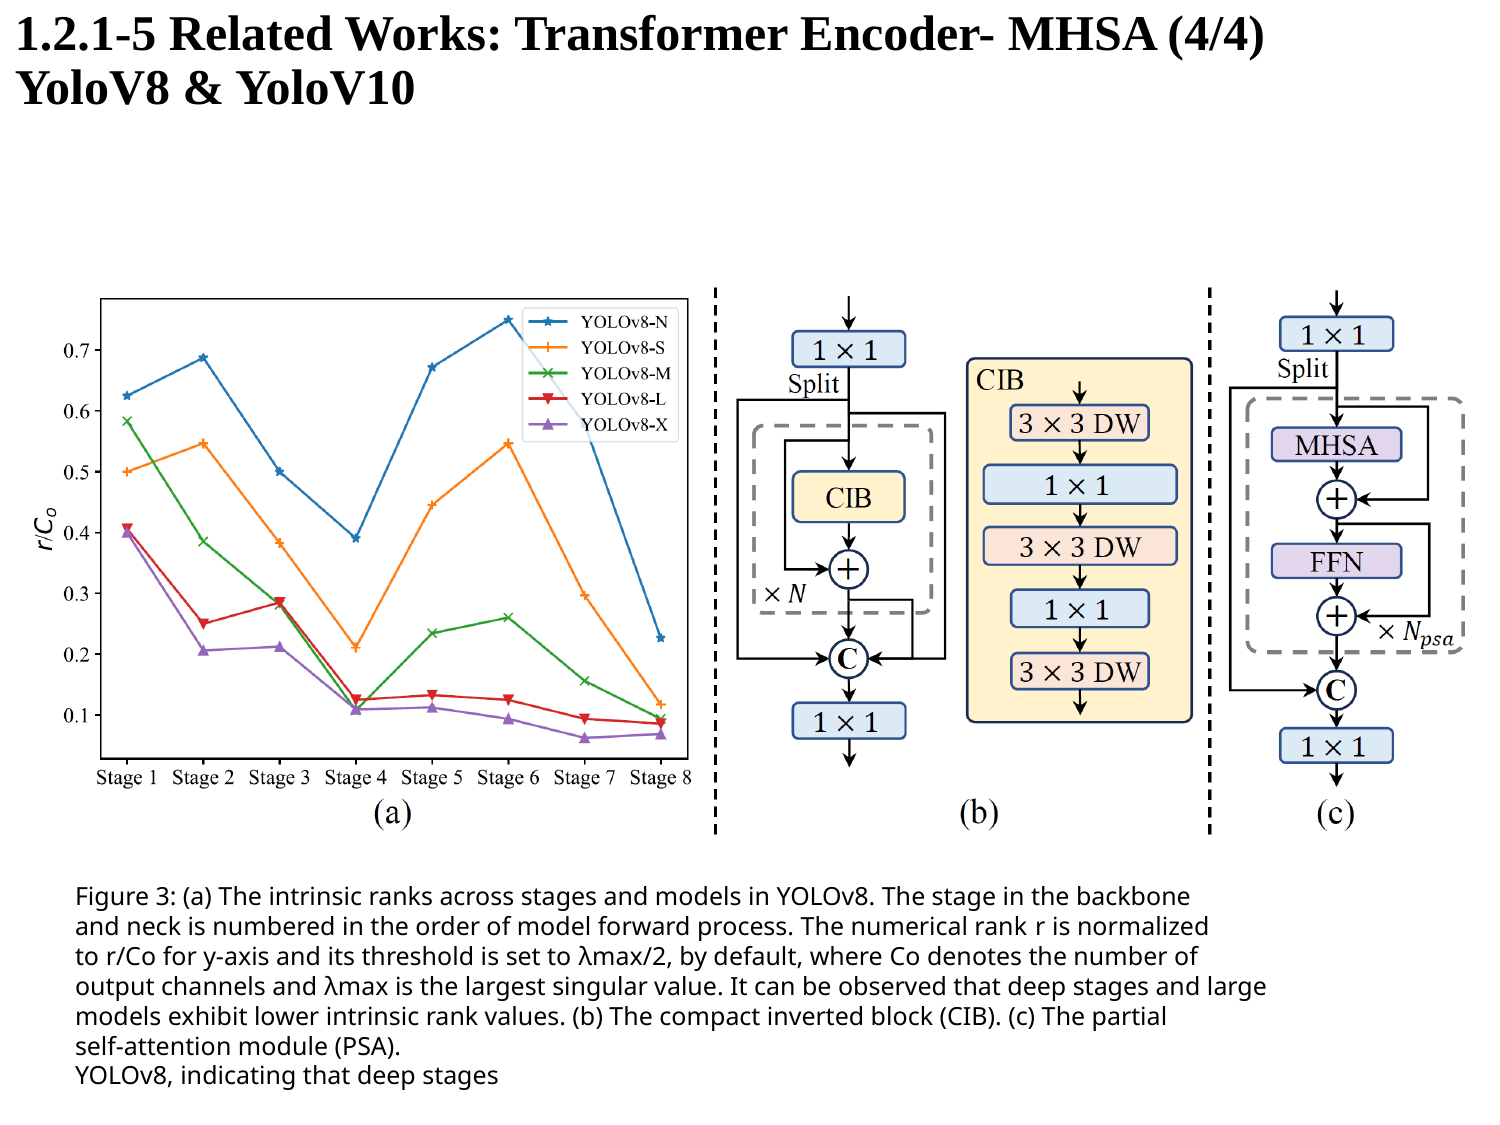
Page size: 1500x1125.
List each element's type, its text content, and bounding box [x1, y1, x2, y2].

text_box Figure 3: (a) The intrinsic ranks across stages and models in YOLOv8. The stage in the backbone and neck is numbered in the order of model forward process. The numerical rank r is normalized to r/Co for y-axis and its threshold is set to λmax/2, by default, where Co denotes the number of output channels and λmax is the largest singular value. It can be observed that deep stages and large models exhibit lower intrinsic rank values. (b) The compact inverted block (CIB). (c) The partial self-attention module (PSA). YOLOv8, indicating that deep stages [60, 872, 1480, 1098]
picture [0, 272, 1500, 853]
text_box 1.2.1-5 Related Works: Transformer Encoder- MHSA (4/4) YoloV8 & YoloV10 [0, 0, 1382, 80]
